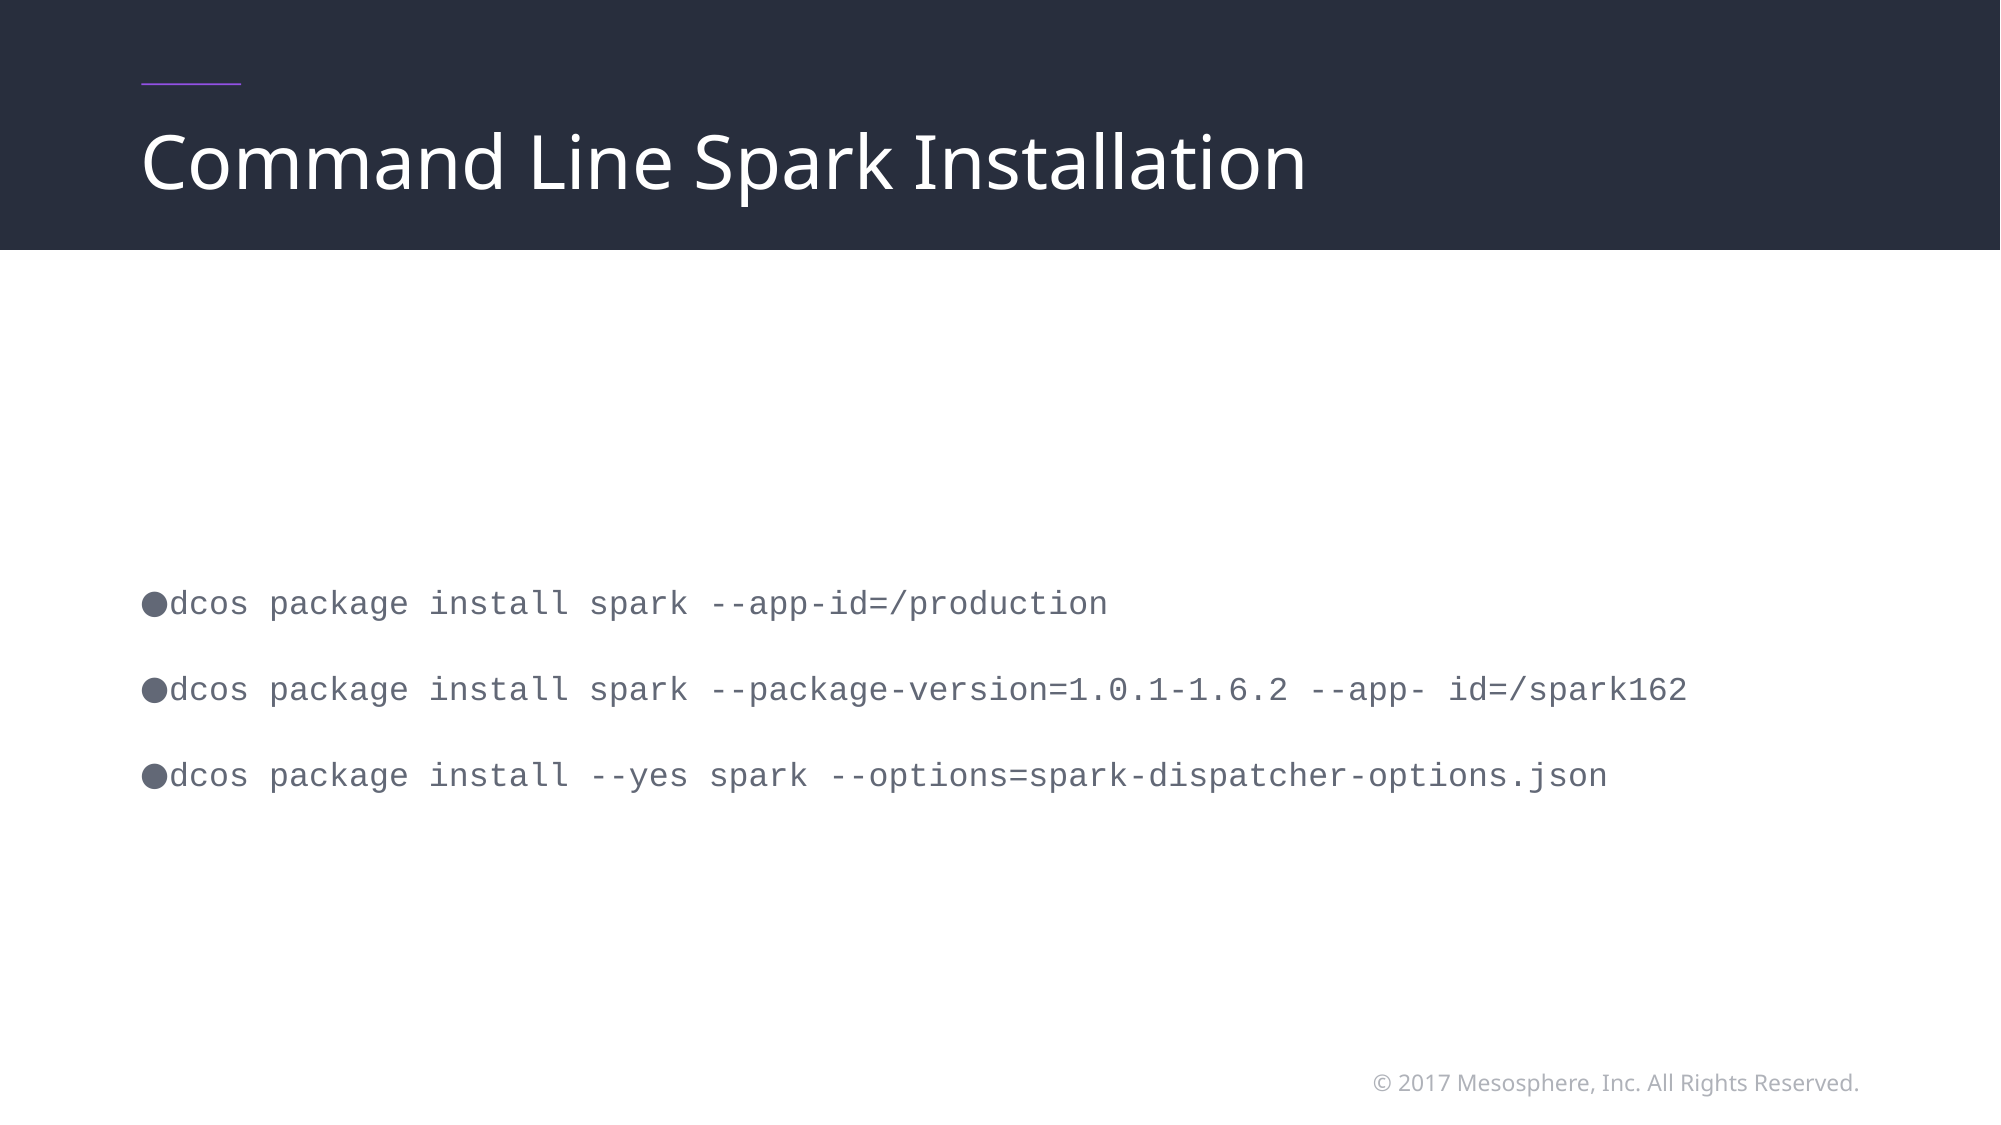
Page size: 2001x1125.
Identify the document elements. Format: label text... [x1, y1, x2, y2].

list dcos package install spark --app-id=/production dcos package install spark --package-version=1.0.1-1.6.2 --app- id=/spark162 dcos package install --yes spark --options=spark-dispatcher-options.json [125, 333, 1876, 1041]
title Command Line Spark Installation [125, 99, 1876, 194]
